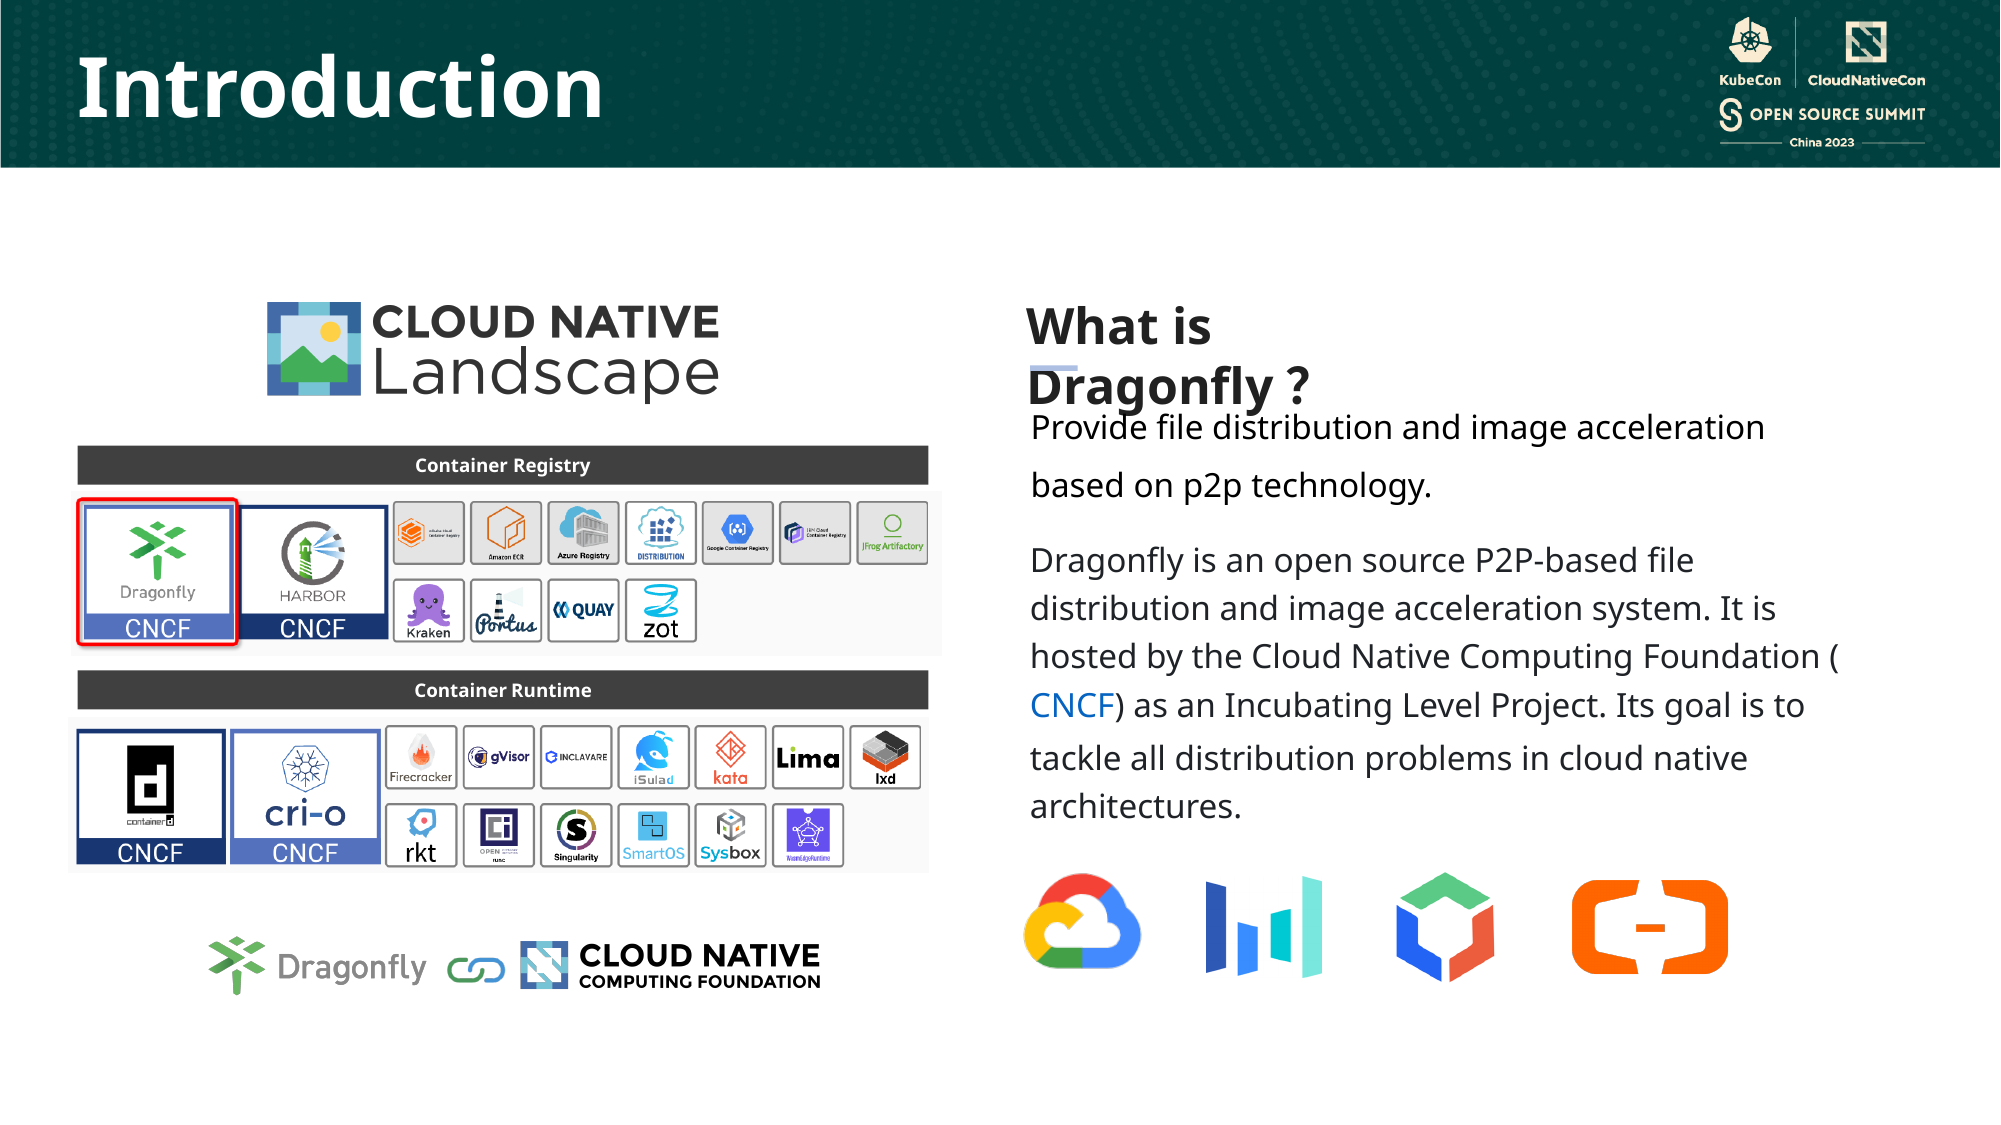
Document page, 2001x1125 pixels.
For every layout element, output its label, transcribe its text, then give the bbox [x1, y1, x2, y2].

text_box Container Runtime [77, 670, 929, 710]
text_box Dragonfly is an open source P2P-based file distribution and image acceleration system. It is hosted by the Cloud Native Computing Foundation (CNCF) as an Incubating Level Project. Its goal is to tackle all distribution problems in cloud native architectures. [1030, 530, 1881, 825]
text_box Provide file distribution and image acceleration based on p2p technology. [1030, 398, 1830, 540]
text_box Introduction [62, 0, 1788, 196]
text_box Container Registry [77, 445, 929, 485]
picture [0, 0, 2000, 1125]
text_box What is Dragonfly？ [1026, 294, 1509, 415]
